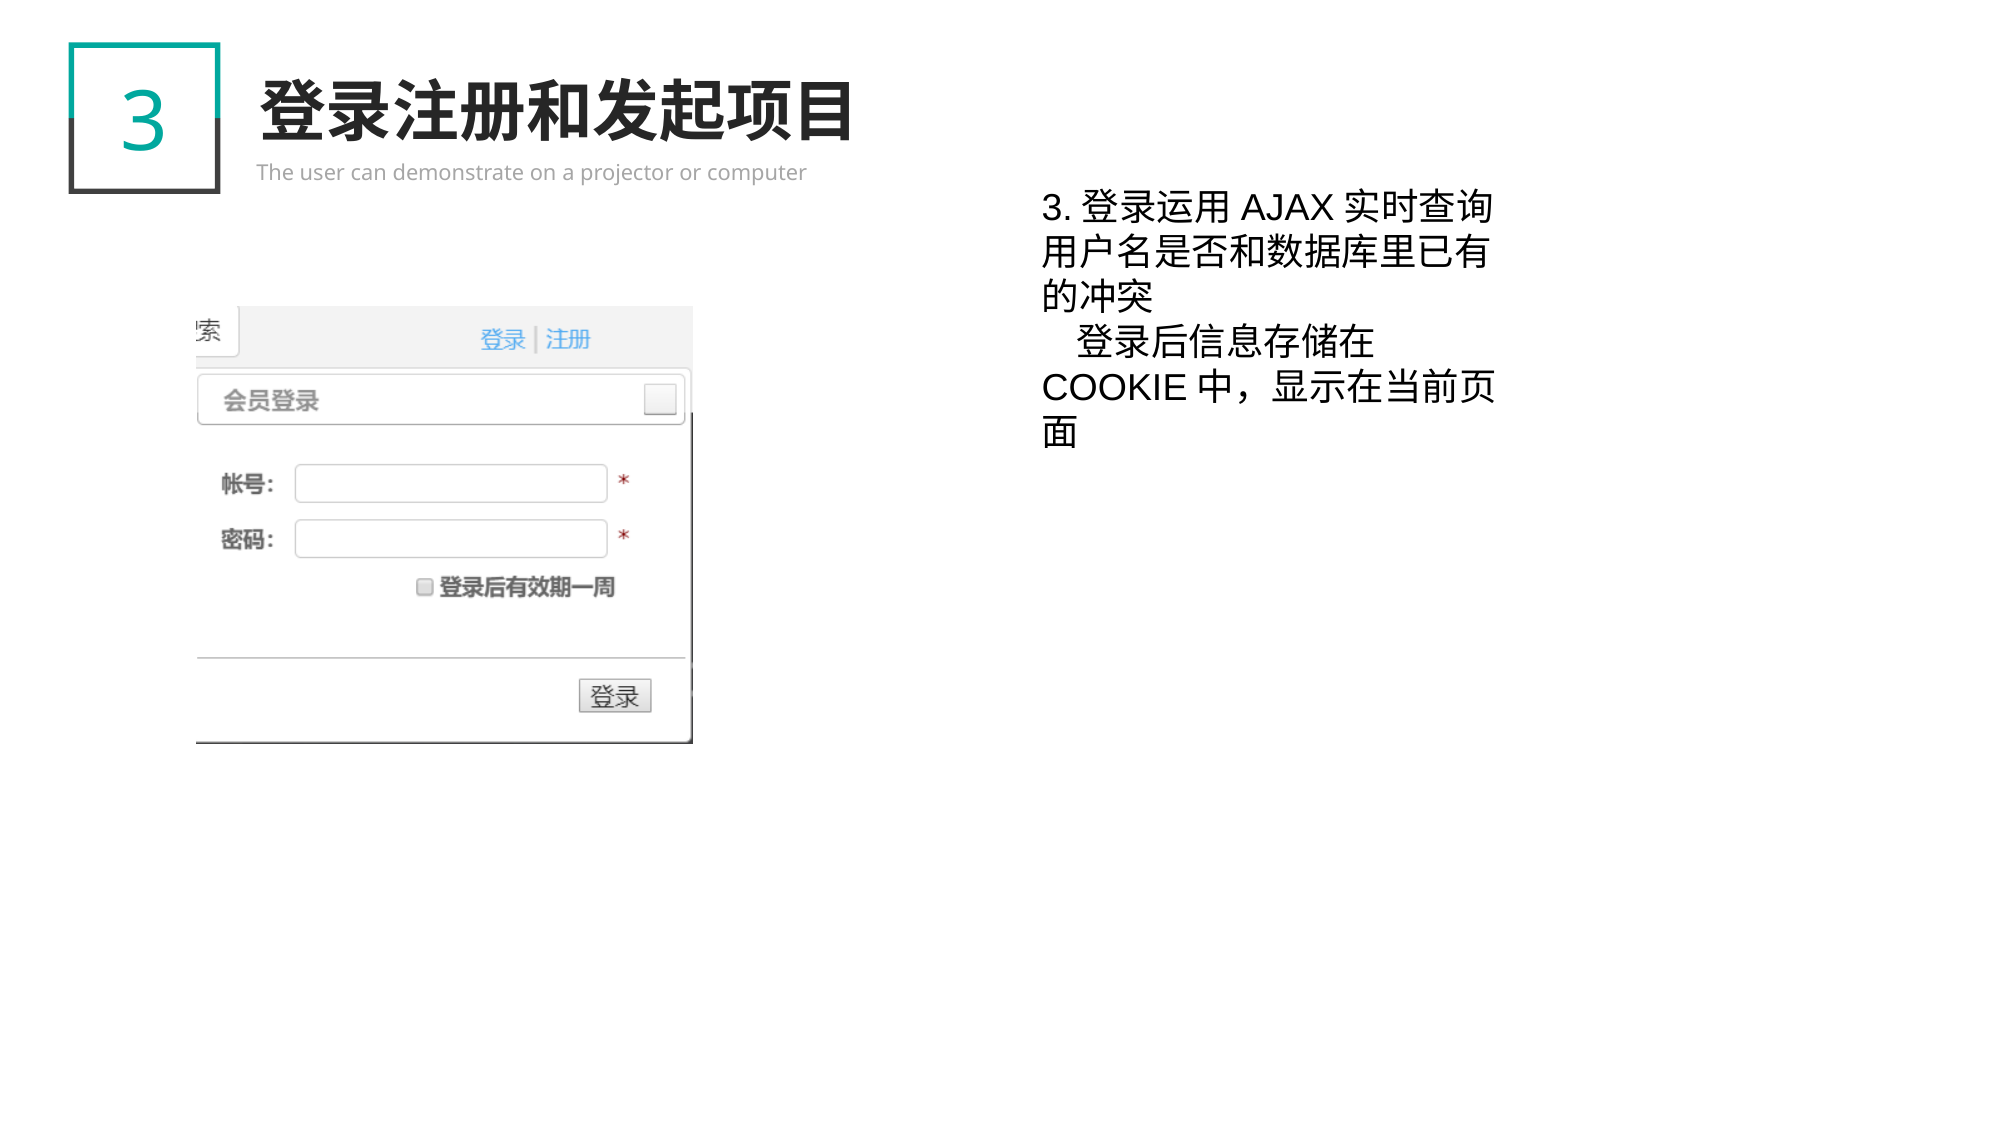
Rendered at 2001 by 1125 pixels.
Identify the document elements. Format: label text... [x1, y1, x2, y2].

picture [196, 306, 693, 744]
text_box [68, 41, 221, 60]
text_box 3 [68, 60, 221, 175]
text_box 3.登录运用AJAX实时查询用户名是否和数据库里已有的冲突 登录后信息存储在COOKIE中，显示在当前页面 [1026, 176, 1538, 461]
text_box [241, 60, 941, 193]
text_box [68, 175, 221, 195]
